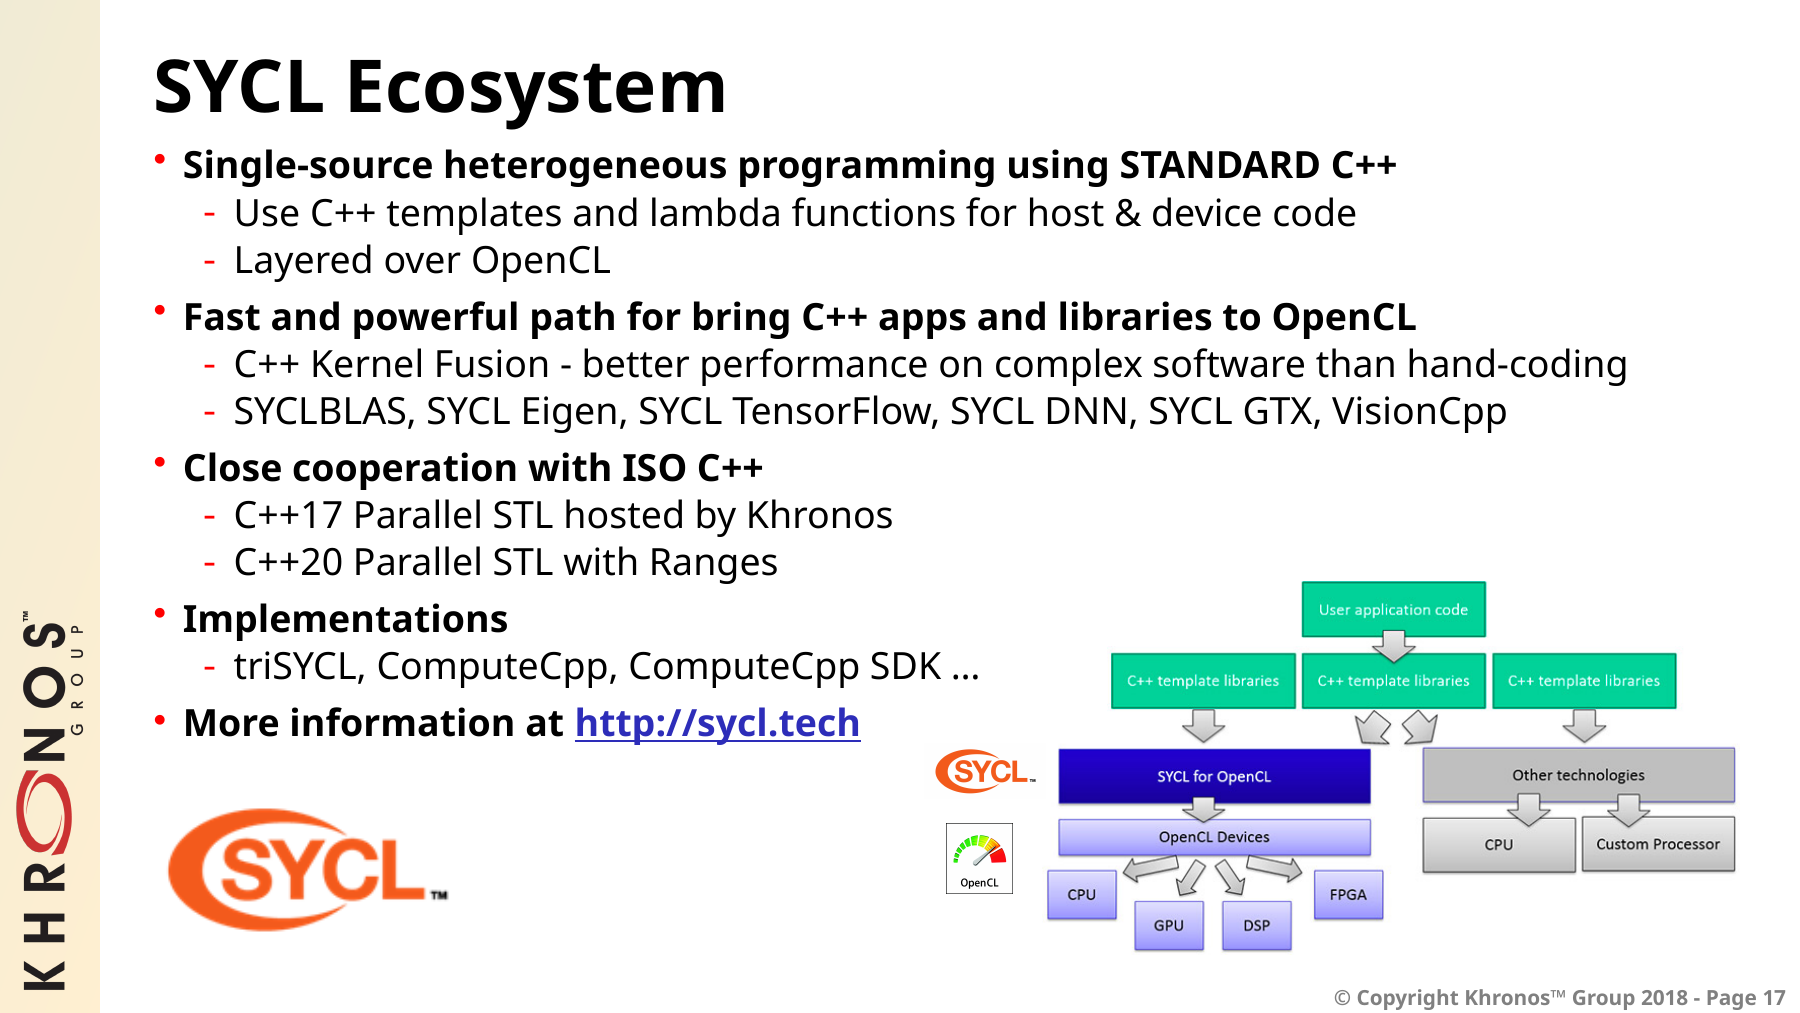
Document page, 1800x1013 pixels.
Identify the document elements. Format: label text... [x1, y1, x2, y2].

picture [946, 823, 1013, 894]
list Single-source heterogeneous programming using STANDARD C++ Use C++ templates and lambda functions for host & device code Layered over OpenCL Fast and powerful path for bring C++ apps and libraries to OpenCL C++ Kernel Fusion - better performance on complex software than hand-coding SYCLBLAS, SYCL Eigen, SYCL TensorFlow, SYCL DNN, SYCL GTX, VisionCpp Close cooperation with ISO C++ C++17 Parallel STL hosted by Khronos C++20 Parallel STL with Ranges Implementations triSYCL, ComputeCpp, ComputeCpp SDK … More information at http://sycl.tech [137, 131, 1788, 957]
picture [924, 572, 1744, 957]
picture [137, 792, 478, 947]
picture [0, 596, 99, 1008]
title SYCL Ecosystem [137, 30, 1788, 131]
